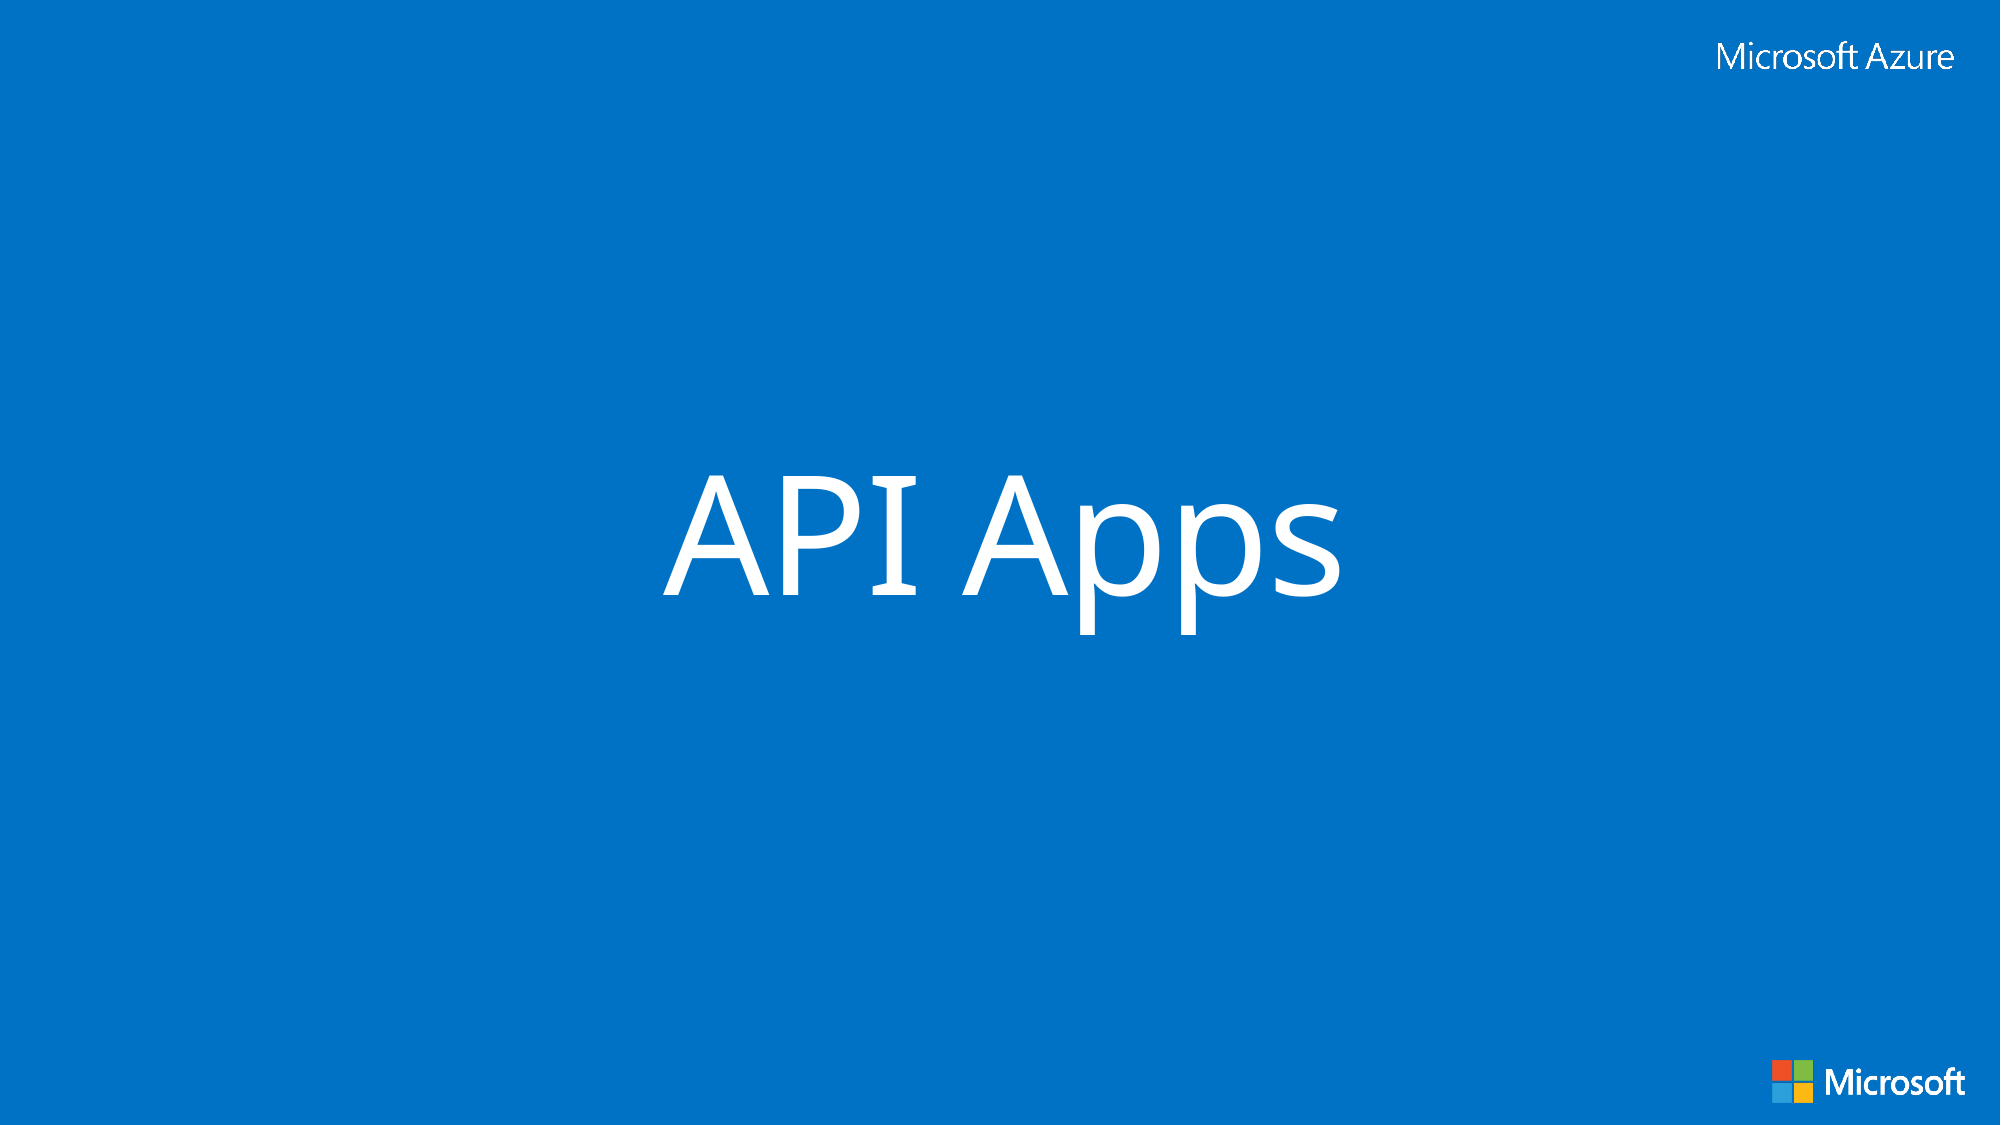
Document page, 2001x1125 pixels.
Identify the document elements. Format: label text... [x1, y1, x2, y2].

title API Apps [126, 444, 1886, 653]
picture [1699, 24, 1972, 87]
picture [1772, 1060, 1965, 1103]
